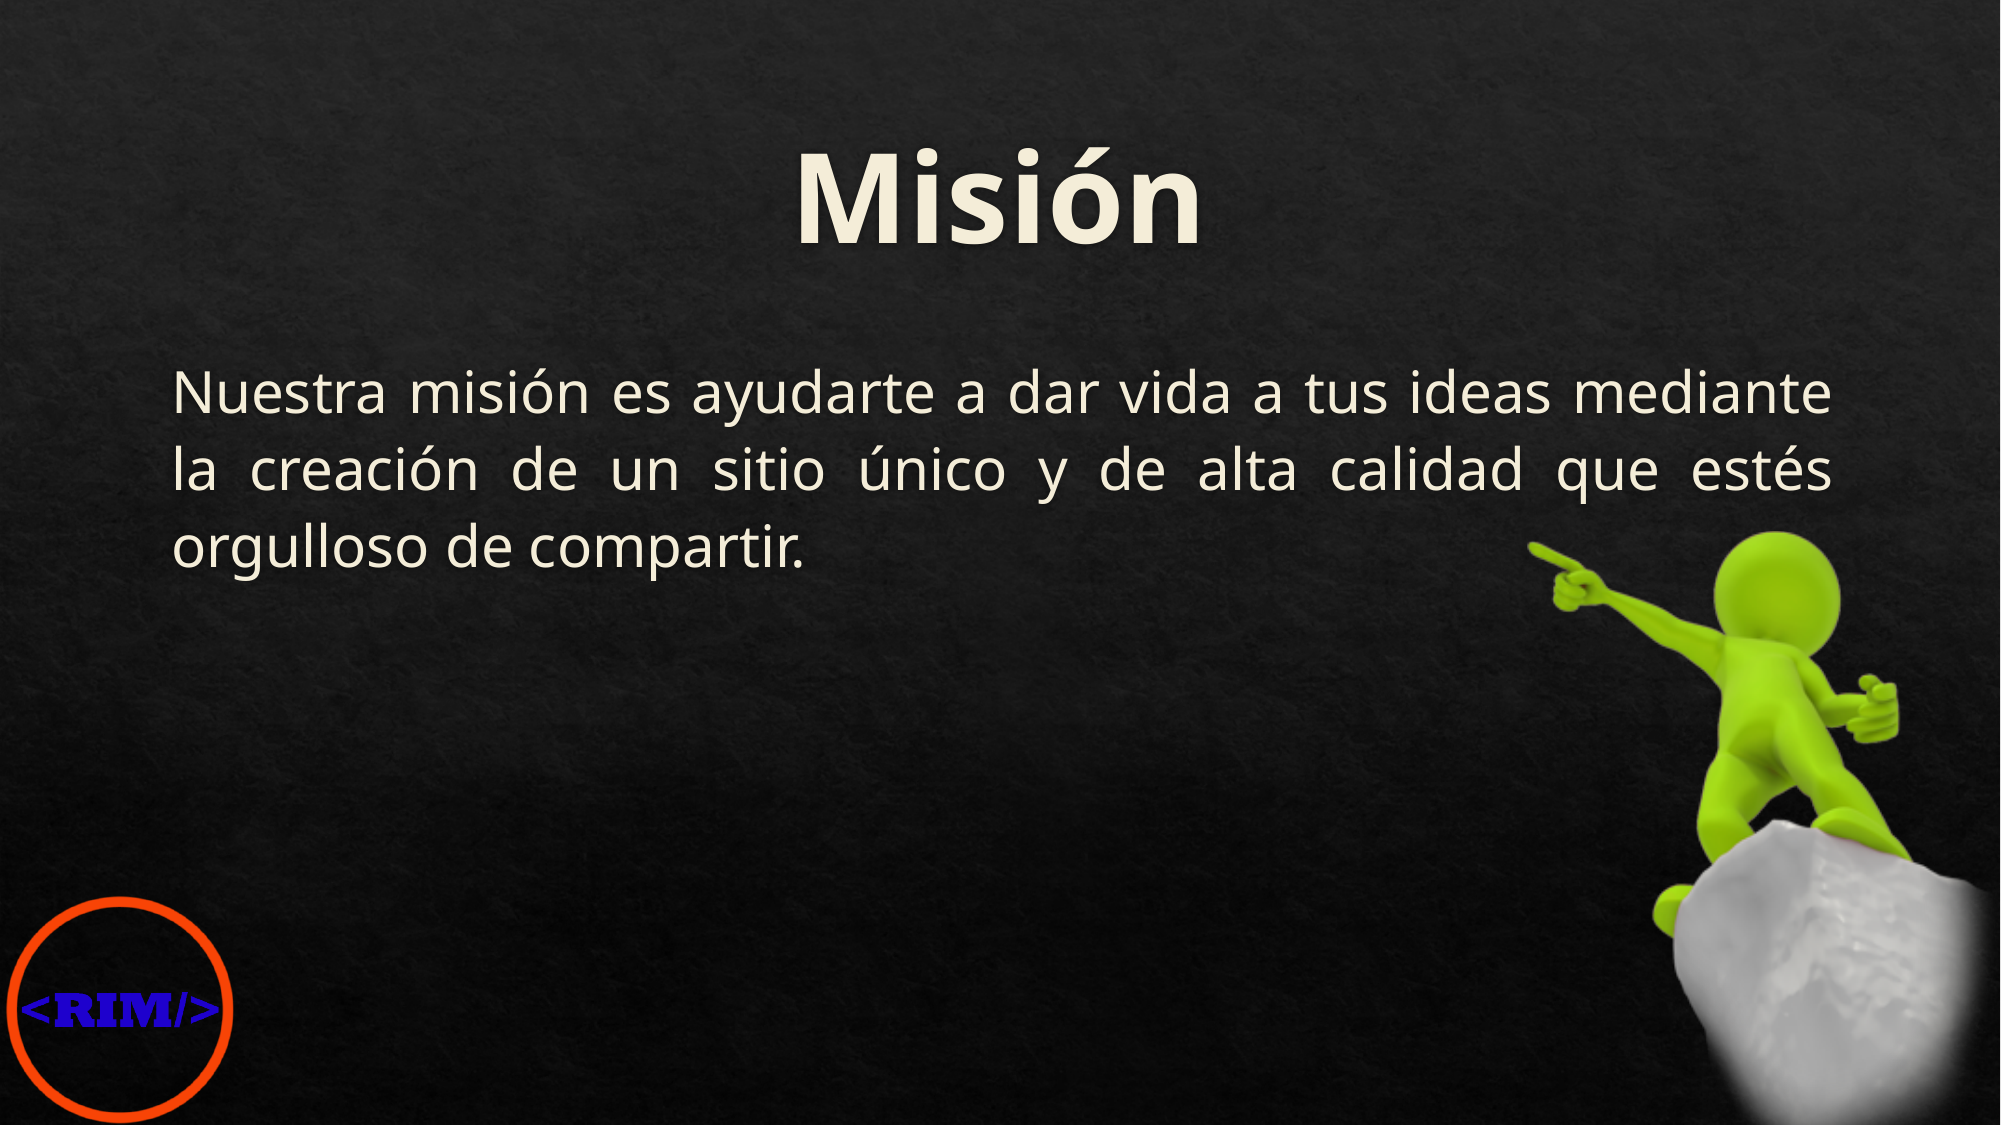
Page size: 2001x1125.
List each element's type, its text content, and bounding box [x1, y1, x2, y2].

picture [4, 894, 235, 1125]
title Misión [149, 99, 1849, 307]
picture [1512, 531, 2001, 1125]
list Nuestra misión es ayudarte a dar vida a tus ideas mediante la creación de un sitio único y de alta calidad que estés orgulloso de compartir. [149, 340, 1849, 547]
